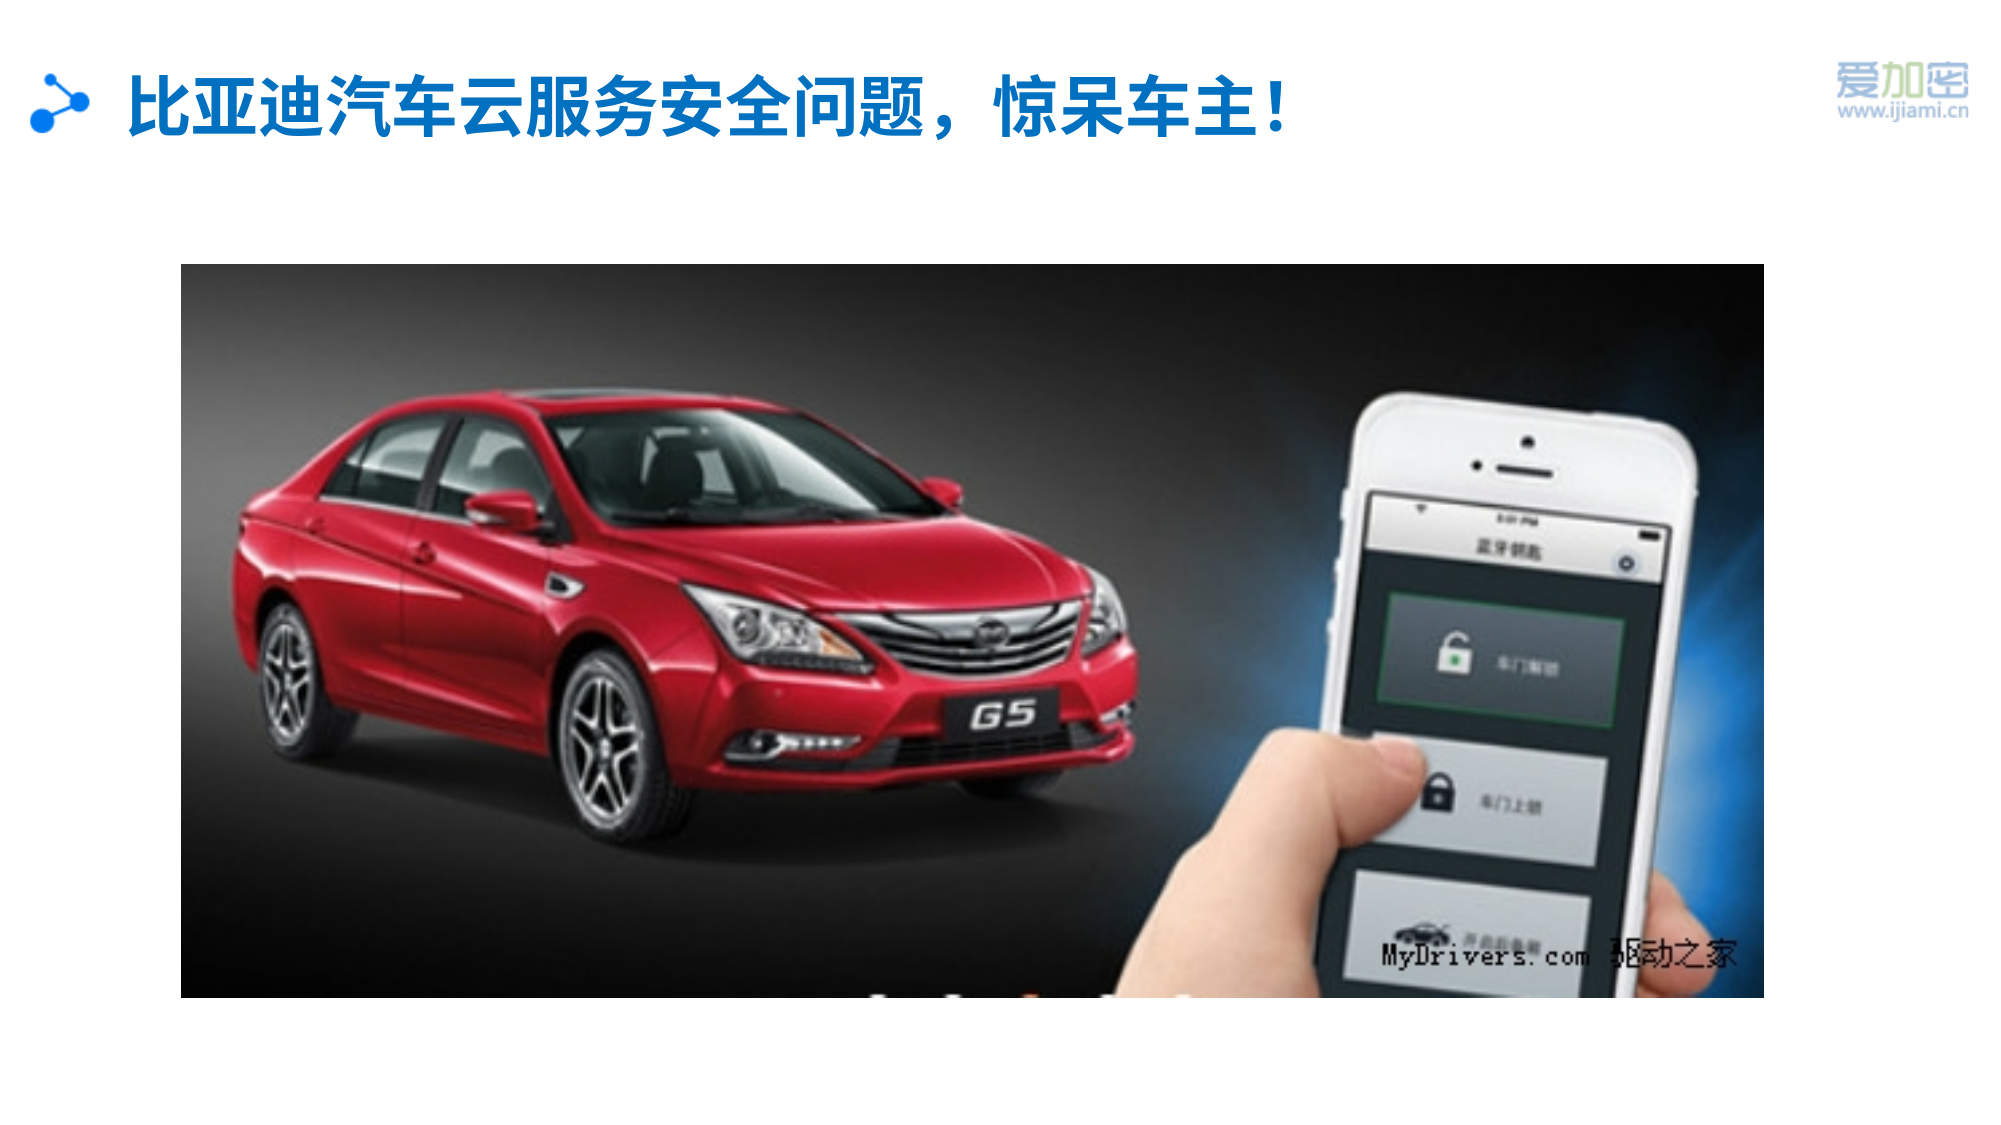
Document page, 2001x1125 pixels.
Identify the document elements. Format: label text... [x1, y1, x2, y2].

picture [0, 0, 2000, 1125]
title 比亚迪汽车云服务安全问题，惊呆车主！ [109, 1, 1836, 219]
